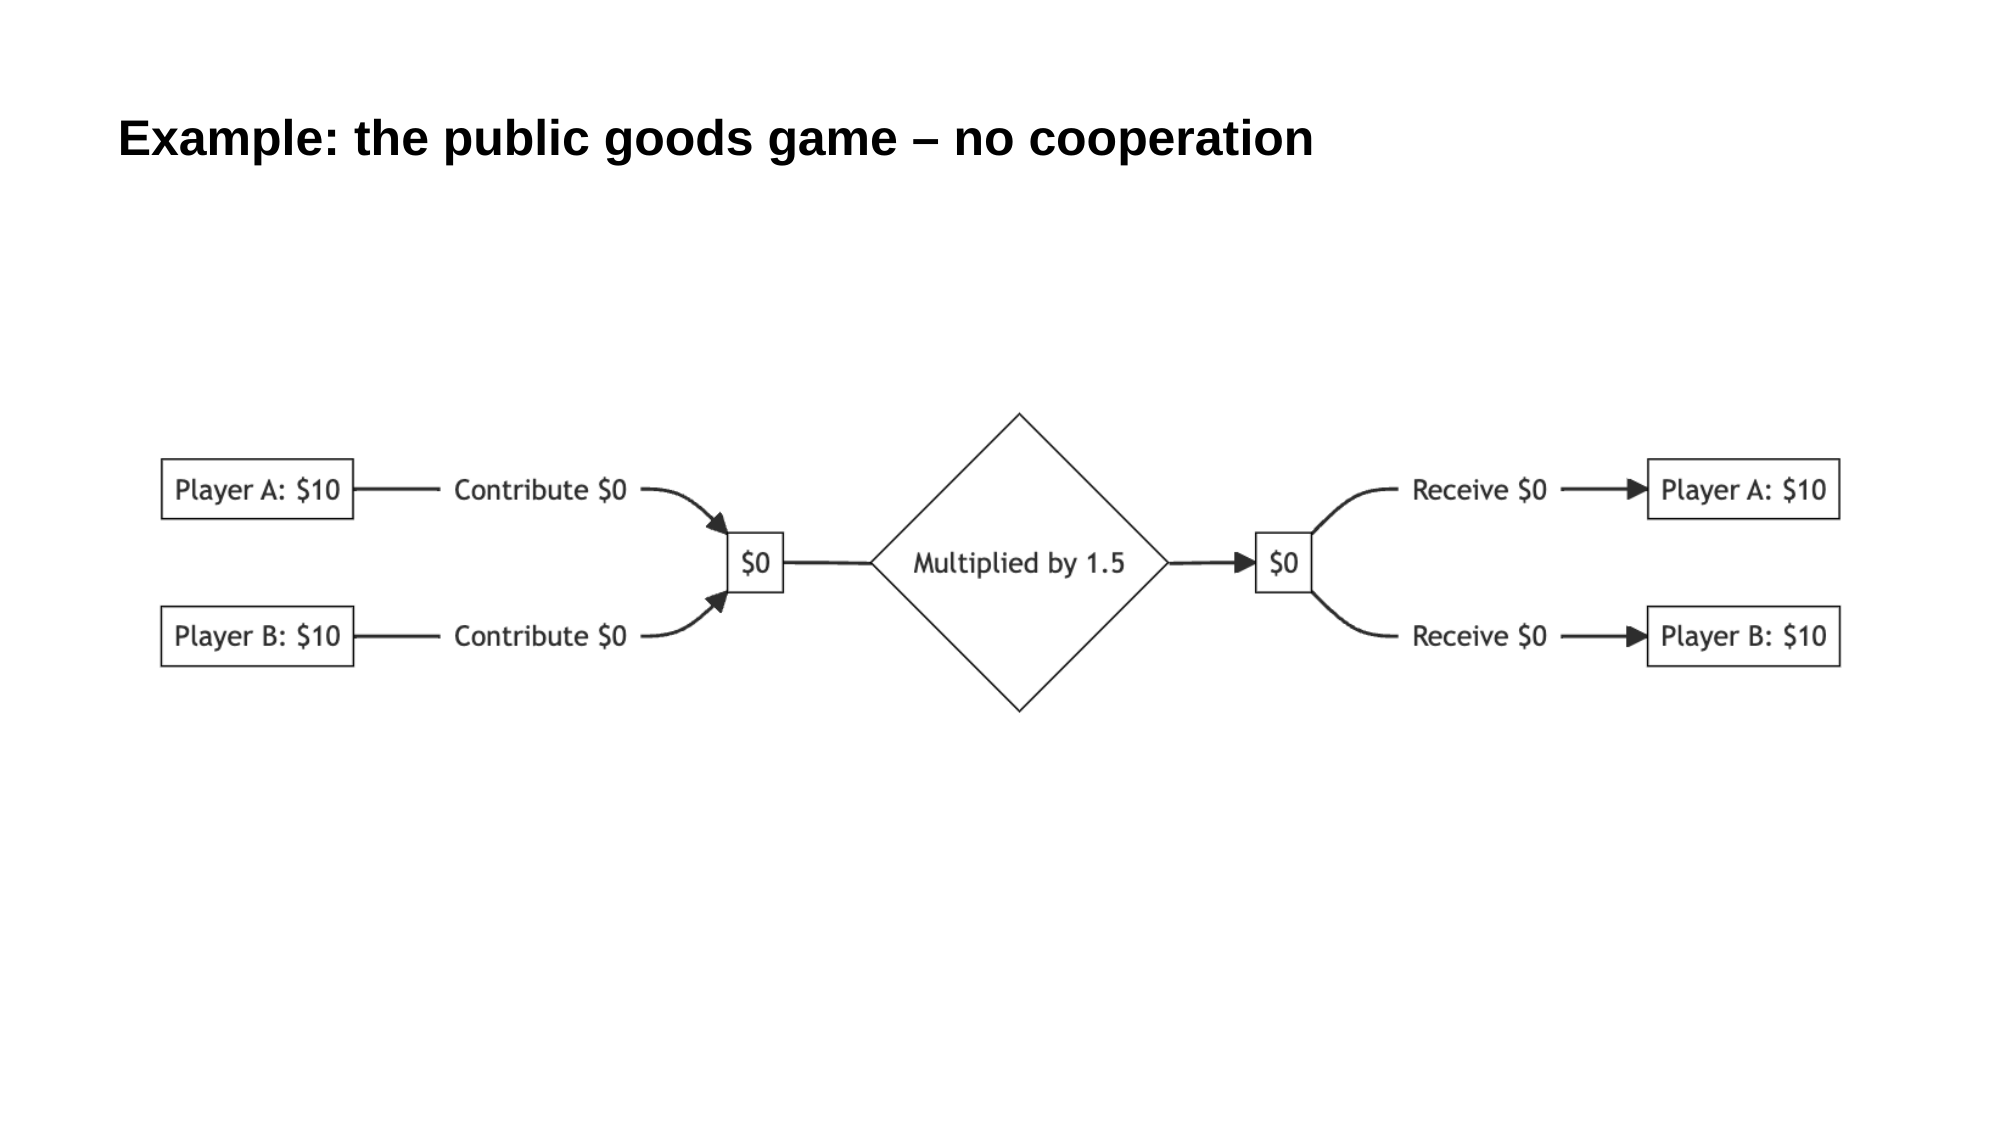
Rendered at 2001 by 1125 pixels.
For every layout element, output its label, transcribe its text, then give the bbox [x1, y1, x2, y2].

title Example: the public goods game – no cooperation [102, 96, 1797, 174]
picture [145, 406, 1854, 719]
